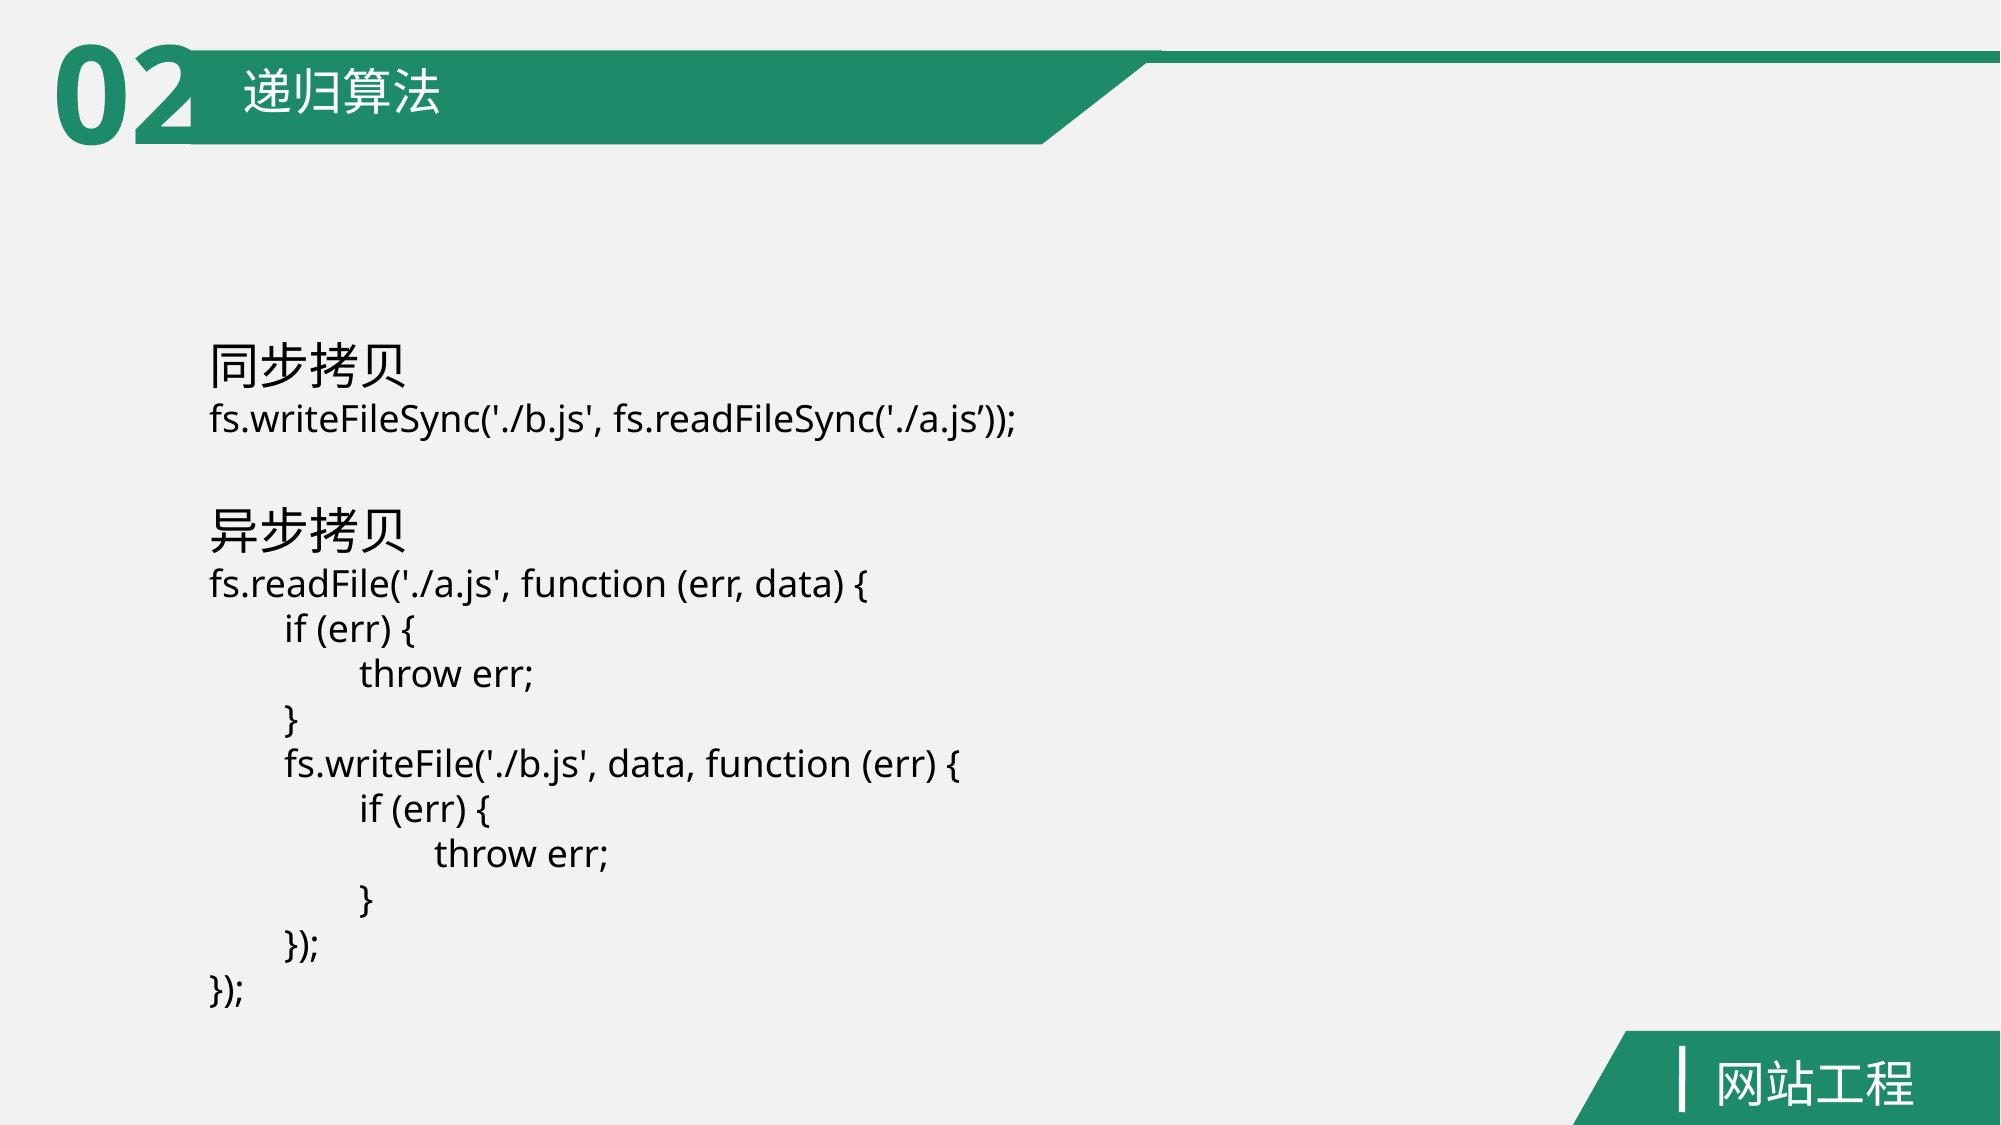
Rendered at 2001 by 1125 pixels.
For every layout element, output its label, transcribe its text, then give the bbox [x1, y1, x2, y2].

text_box 02 [37, 0, 276, 345]
text_box 递归算法 [227, 53, 861, 128]
text_box 同步拷贝 fs.writeFileSync('./b.js', fs.readFileSync('./a.js’)); 异步拷贝 fs.readFile('./a.js', function (err, data) { if (err) { throw err; } fs.writeFile('./b.js', data, function (err) { if (err) { throw err; } }); }); [194, 327, 1217, 1078]
